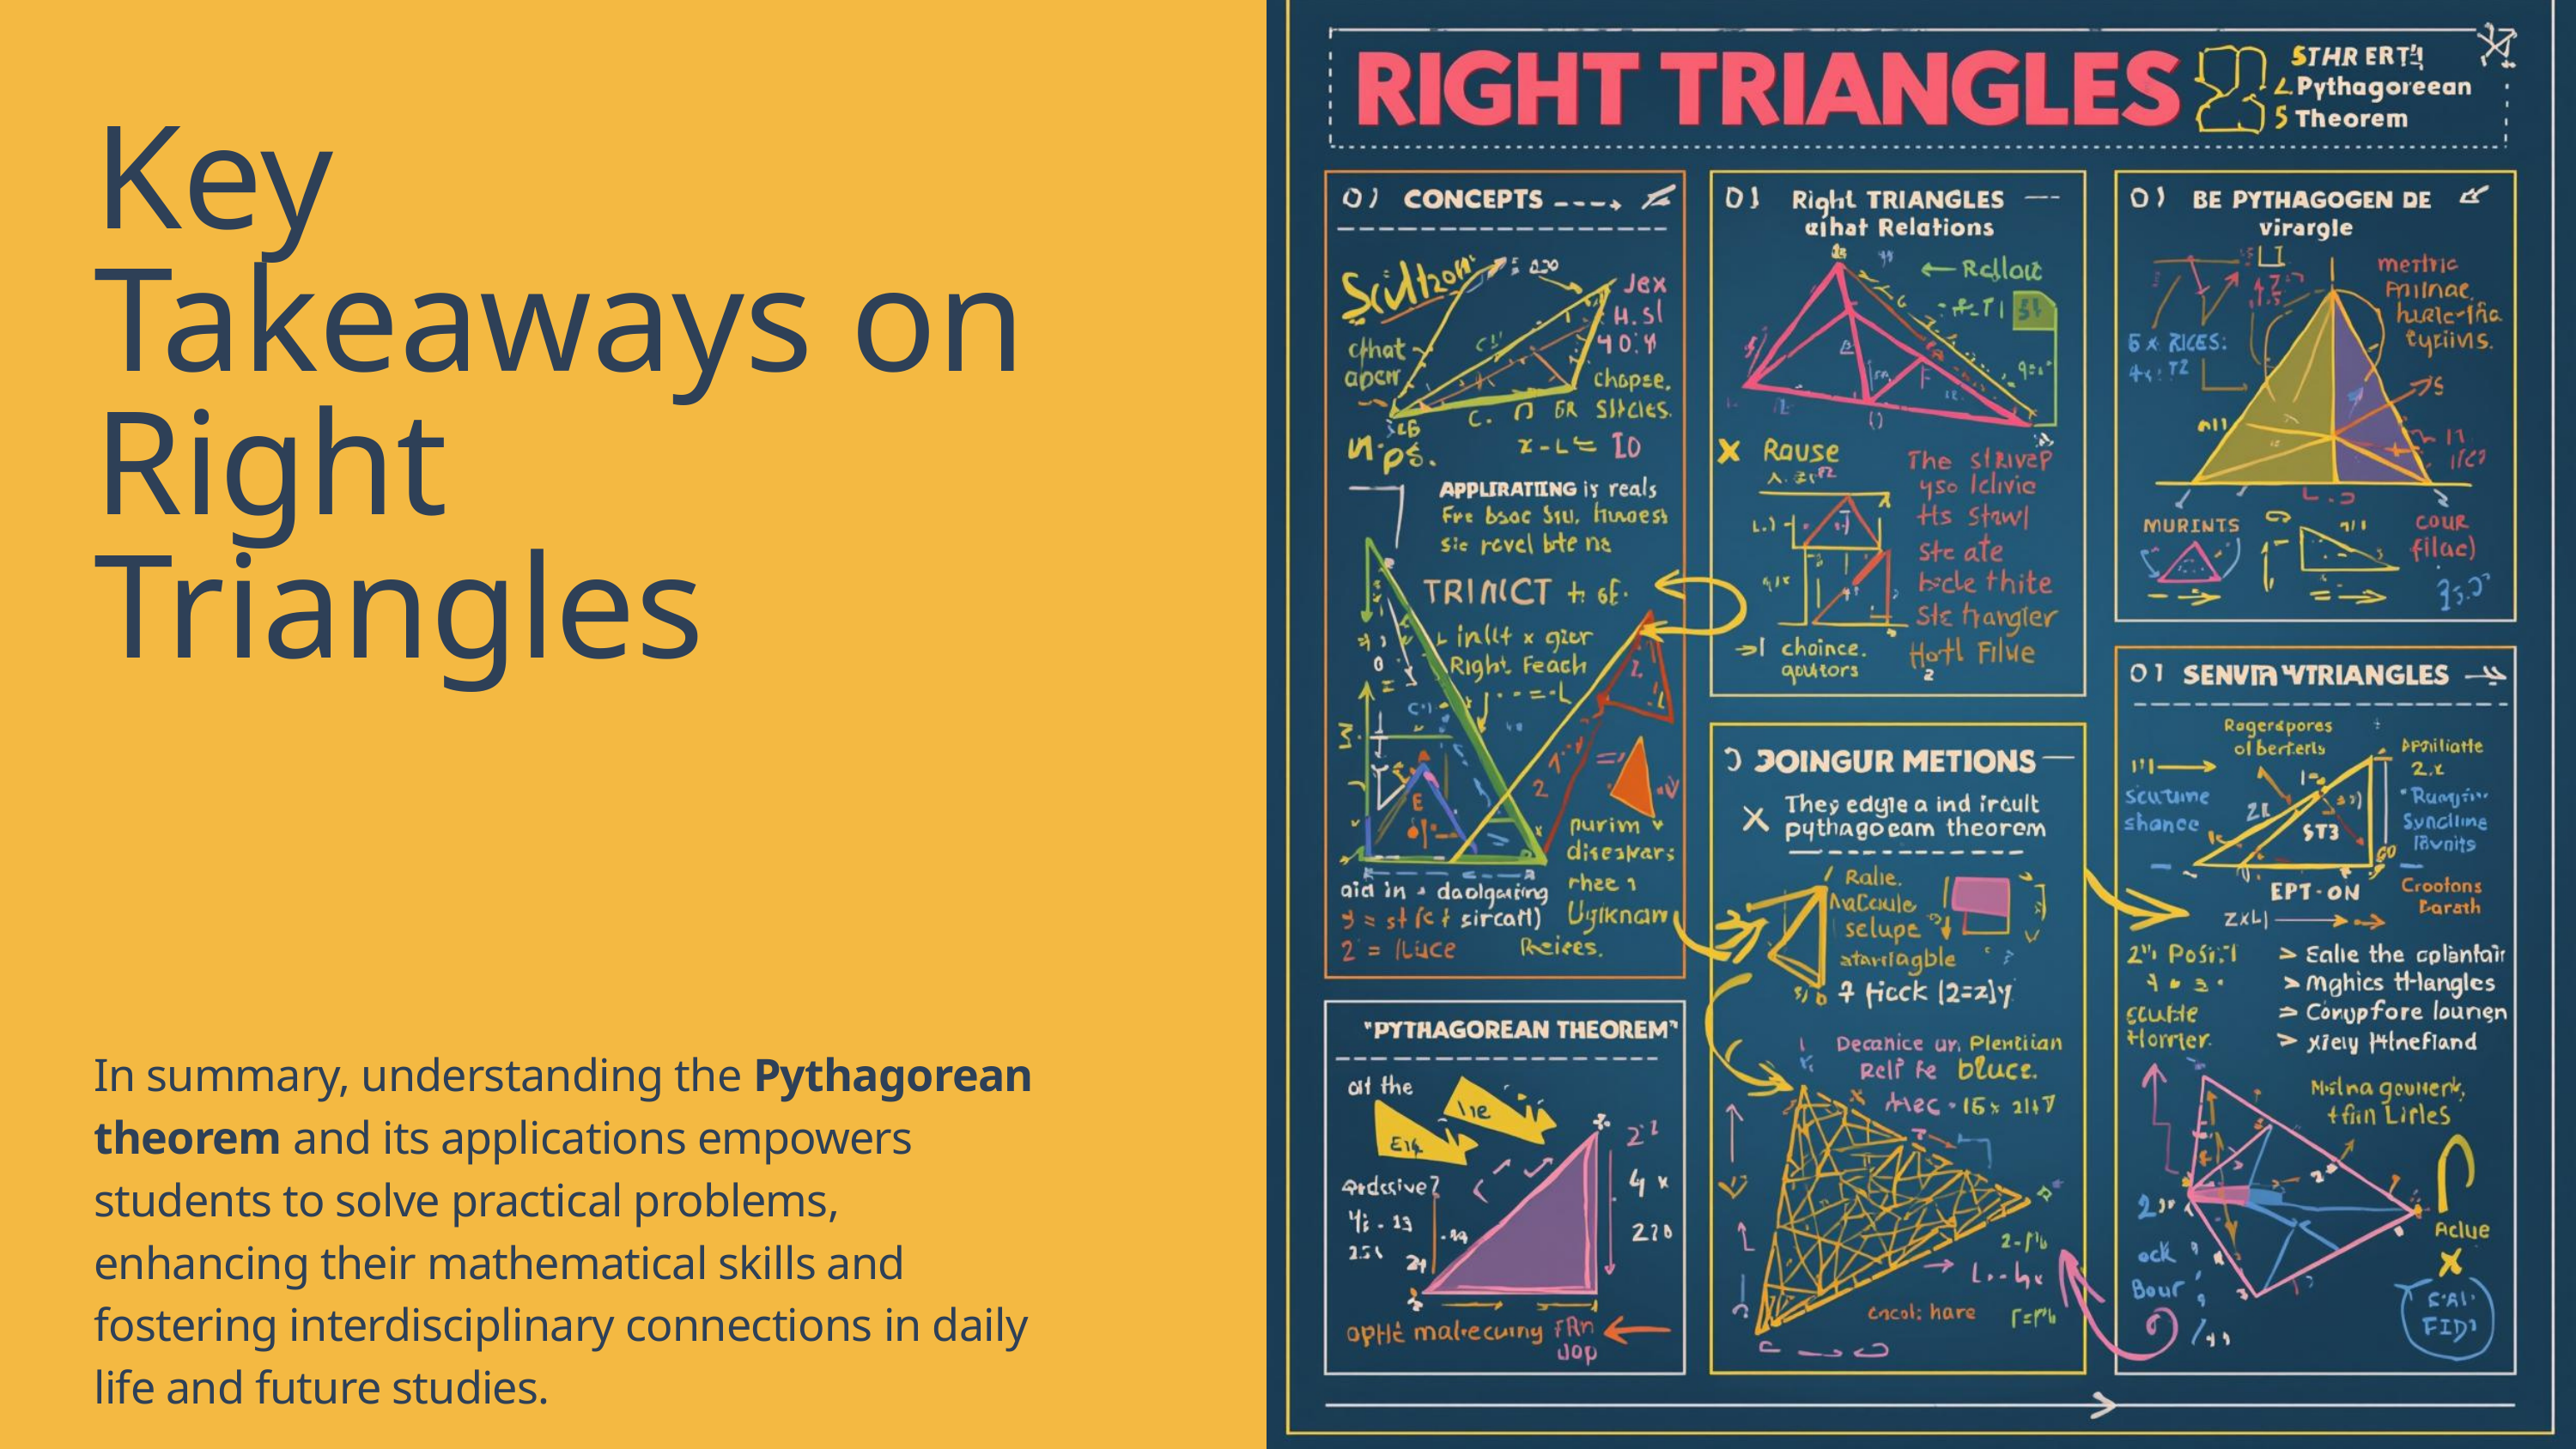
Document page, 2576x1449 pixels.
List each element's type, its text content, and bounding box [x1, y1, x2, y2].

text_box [1266, 0, 2576, 1449]
text_box Key Takeaways on Right Triangles [94, 113, 1064, 687]
text_box In summary, understanding the Pythagorean theorem and its applications empowers students to solve practical problems, enhancing their mathematical skills and fostering interdisciplinary connections in daily life and future studies. [94, 1037, 1064, 1413]
